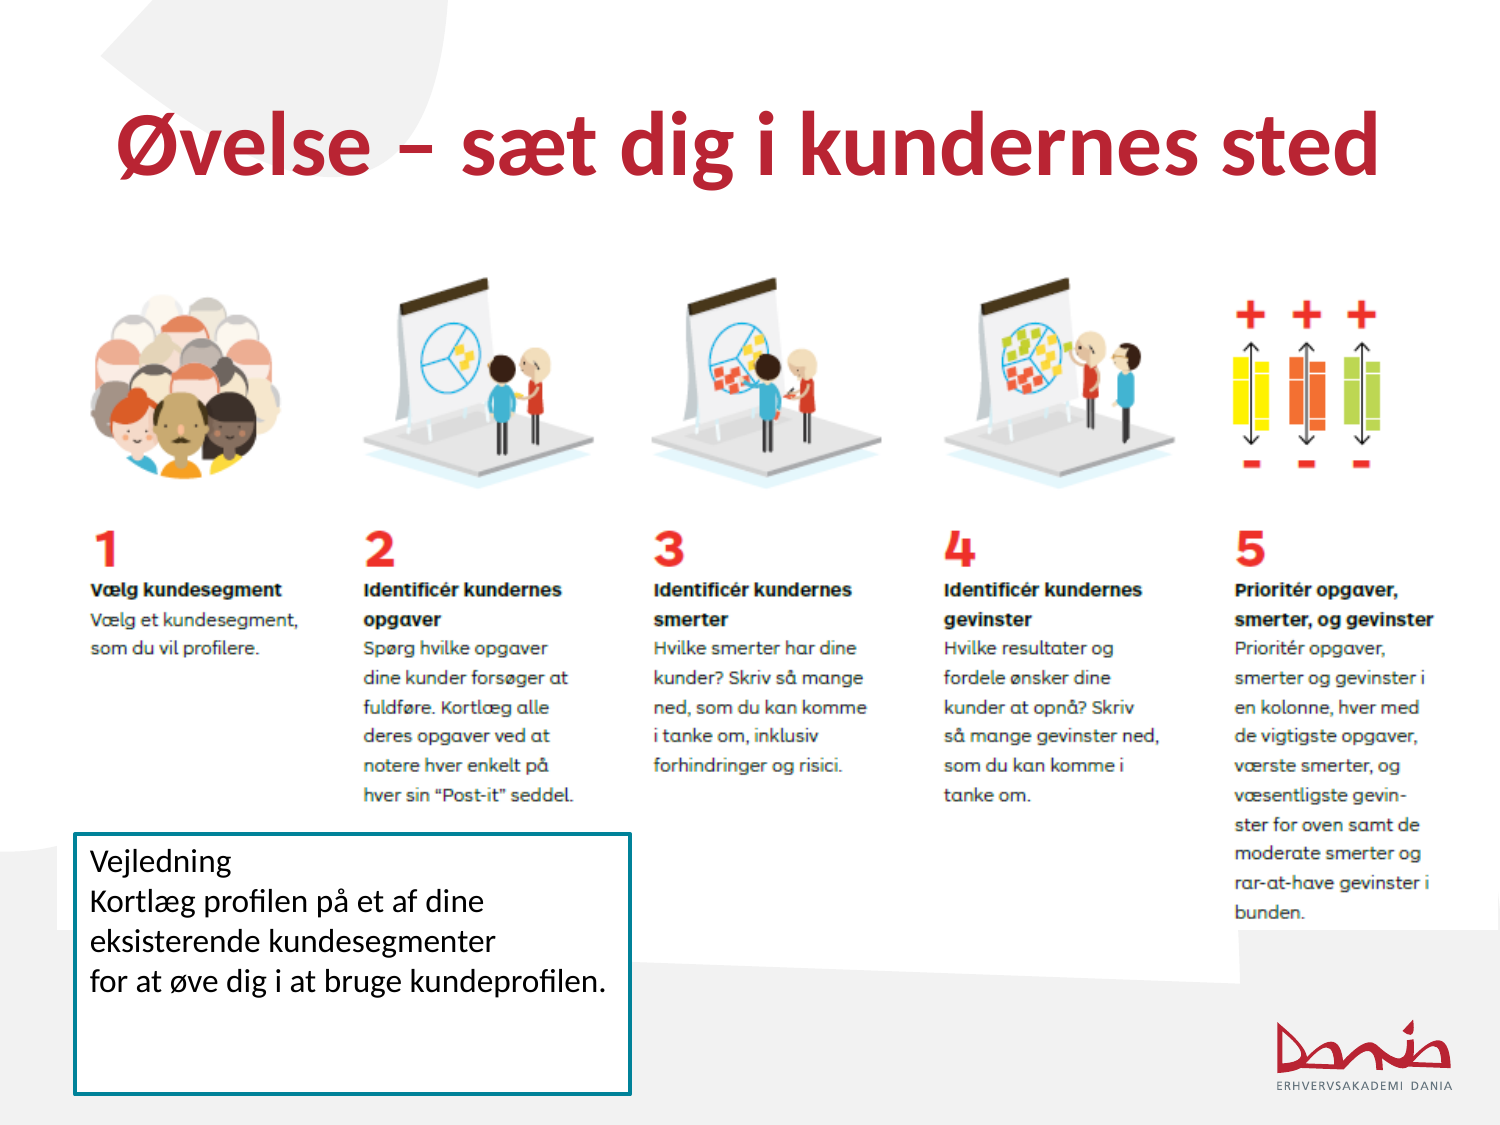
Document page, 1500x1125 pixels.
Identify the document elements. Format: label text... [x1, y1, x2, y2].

picture [56, 232, 1499, 930]
text_box Vejledning Kortlæg profilen på et af dine eksisterende kundesegmenter for at øve dig i at bruge kundeprofilen. det kundesegment du har til hensigt at skabe værdi for. [73, 939, 632, 1096]
title Øvelse – sæt dig i kundernes sted [75, 45, 1425, 230]
